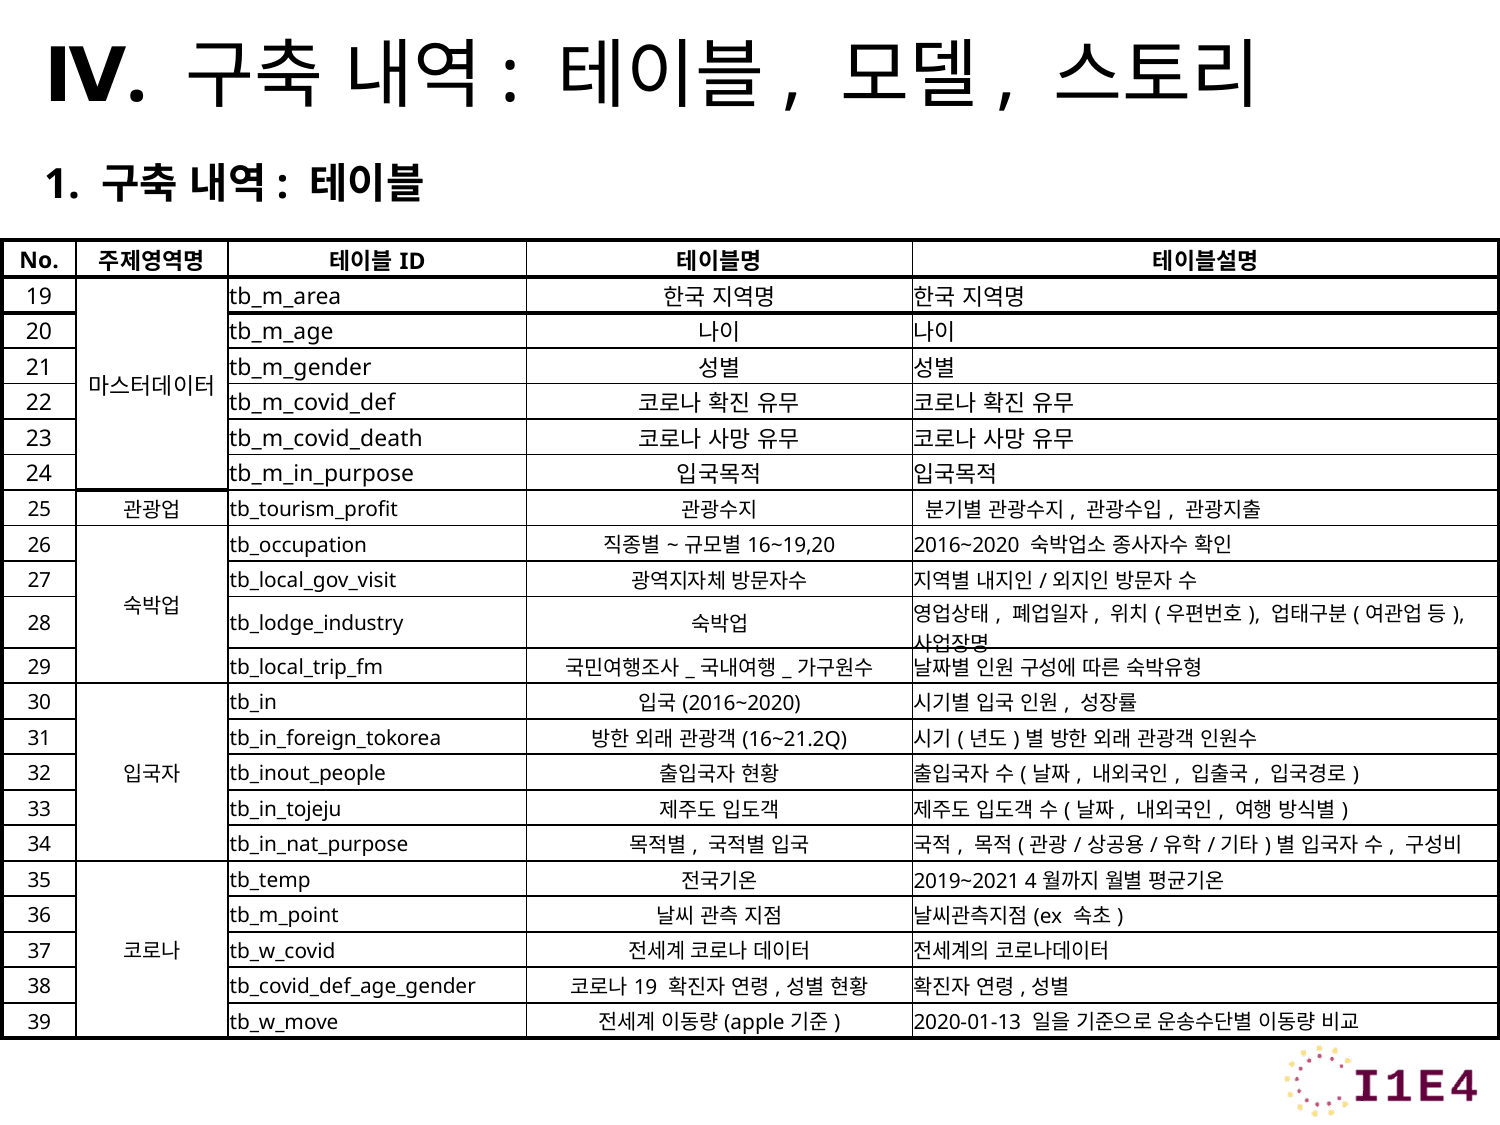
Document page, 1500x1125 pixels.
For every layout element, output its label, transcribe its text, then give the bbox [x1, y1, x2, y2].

table_cell 나이 [913, 315, 1497, 347]
table_cell 방한 외래 관광객(16~21.2Q) [527, 720, 912, 753]
table_cell tb_in [229, 684, 526, 718]
table_cell 입국자 [77, 684, 227, 860]
table_cell tb_in_tojeju [229, 791, 526, 824]
table_cell tb_w_move [229, 1004, 526, 1036]
table_cell tb_occupation [229, 526, 526, 560]
table_header 테이블설명 [913, 242, 1497, 275]
table_cell tb_temp [229, 862, 526, 895]
table_cell tb_covid_def_age_gender [229, 968, 526, 1002]
table_cell tb_lodge_industry [229, 597, 526, 647]
table_cell 코로나 사망 유무 [913, 420, 1497, 454]
table_cell 33 [4, 791, 75, 824]
table_cell tb_w_covid [229, 933, 526, 966]
table_cell 코로나 [77, 862, 227, 1036]
table_cell tb_m_gender [229, 349, 526, 383]
table_cell 30 [4, 684, 75, 718]
table_cell 2020-01-13 일을 기준으로 운송수단별 이동량 비교 [913, 1004, 1497, 1036]
table_cell 27 [4, 562, 75, 596]
table_cell 36 [4, 897, 75, 931]
table_cell 숙박업 [77, 526, 227, 682]
table_cell 24 [4, 455, 75, 489]
table_cell 20 [4, 315, 75, 347]
table_cell 마스터데이터 [77, 279, 227, 488]
table_cell tb_m_area [229, 279, 526, 311]
table_cell 코로나 확진 유무 [527, 384, 912, 418]
table_cell 38 [4, 968, 75, 1002]
table_cell 37 [4, 933, 75, 966]
table_header 테이블ID [229, 242, 526, 275]
table_cell tb_m_covid_death [229, 420, 526, 454]
table_cell 한국 지역명 [527, 279, 912, 311]
table_cell 확진자 연령,성별 [913, 968, 1497, 1002]
table_cell 29 [4, 649, 75, 682]
table_cell 출입국자 수(날짜, 내외국인, 입출국, 입국경로) [913, 755, 1497, 789]
table_cell 22 [4, 384, 75, 418]
table_cell 국민여행조사_국내여행_가구원수 [527, 649, 912, 682]
picture [1257, 1036, 1500, 1125]
table_cell 39 [4, 1004, 75, 1036]
table_header 테이블명 [527, 242, 912, 275]
table_cell 코로나 사망 유무 [527, 420, 912, 454]
table_cell 시기(년도)별 방한 외래 관광객 인원수 [913, 720, 1497, 753]
table_cell 31 [4, 720, 75, 753]
table_cell 날씨 관측 지점 [527, 897, 912, 931]
table_cell tb_m_point [229, 897, 526, 931]
table_cell 21 [4, 349, 75, 383]
table_cell 코로나19 확진자 연령,성별 현황 [527, 968, 912, 1002]
table_cell tb_local_gov_visit [229, 562, 526, 596]
table_cell tb_m_age [229, 315, 526, 347]
table_cell 목적별, 국적별 입국 [527, 826, 912, 860]
table_cell tb_m_covid_def [229, 384, 526, 418]
table_cell 23 [4, 420, 75, 454]
table_cell tb_in_foreign_tokorea [229, 720, 526, 753]
table_cell 날짜별 인원 구성에 따른 숙박유형 [913, 649, 1497, 682]
text_box Ⅳ. 구축 내역: 테이블, 모델, 스토리 [29, 18, 1341, 124]
table_cell 입국목적 [913, 455, 1497, 489]
table_cell 날씨관측지점(ex 속초) [913, 897, 1497, 931]
table_cell 코로나 확진 유무 [913, 384, 1497, 418]
table_cell 35 [4, 862, 75, 895]
table_header 주제영역명 [77, 242, 227, 275]
table_cell 전세계 코로나 데이터 [527, 933, 912, 966]
table_cell 전세계 이동량(apple기준) [527, 1004, 912, 1036]
table_cell 시기별 입국 인원, 성장률 [913, 684, 1497, 718]
table_cell 한국 지역명 [913, 279, 1497, 311]
table_cell 전국기온 [527, 862, 912, 895]
table_cell 성별 [527, 349, 912, 383]
table_cell 숙박업 [527, 597, 912, 647]
table_cell 26 [4, 526, 75, 560]
table_cell 국적, 목적(관광/상공용/유학/기타)별 입국자 수, 구성비 [913, 826, 1497, 860]
table_cell 32 [4, 755, 75, 789]
table_cell 19 [4, 279, 75, 311]
table_cell 분기별 관광수지, 관광수입, 관광지출 [913, 491, 1497, 525]
table_cell tb_in_nat_purpose [229, 826, 526, 860]
table_cell 영업상태, 폐업일자, 위치(우편번호), 업태구분(여관업 등), 사업장명 [913, 597, 1497, 647]
table_cell 2016~2020 숙박업소 종사자수 확인 [913, 526, 1497, 560]
table_cell 관광수지 [527, 491, 912, 525]
table_cell 전세계의 코로나데이터 [913, 933, 1497, 966]
table_cell 관광업 [77, 492, 227, 525]
table_cell 34 [4, 826, 75, 860]
table_cell 제주도 입도객 수(날짜, 내외국인, 여행 방식별) [913, 791, 1497, 824]
table_cell 나이 [527, 315, 912, 347]
table_cell tb_tourism_profit [229, 491, 526, 525]
table_cell 출입국자 현황 [527, 755, 912, 789]
table_cell 광역지자체 방문자수 [527, 562, 912, 596]
table_cell 2019~2021 4월까지 월별 평균기온 [913, 862, 1497, 895]
table_cell 지역별 내지인/외지인 방문자 수 [913, 562, 1497, 596]
table_cell 입국목적 [527, 455, 912, 489]
table_header No. [4, 242, 75, 275]
table_cell tb_inout_people [229, 755, 526, 789]
table_cell 28 [4, 597, 75, 647]
table_cell tb_local_trip_fm [229, 649, 526, 682]
table_cell 제주도 입도객 [527, 791, 912, 824]
table_cell 25 [4, 491, 75, 525]
table_cell 직종별~규모별16~19,20 [527, 526, 912, 560]
text_box 1. 구축 내역: 테이블 [29, 149, 774, 215]
table_cell 입국(2016~2020) [527, 684, 912, 718]
table_cell tb_m_in_purpose [229, 455, 526, 489]
table_cell 성별 [913, 349, 1497, 383]
